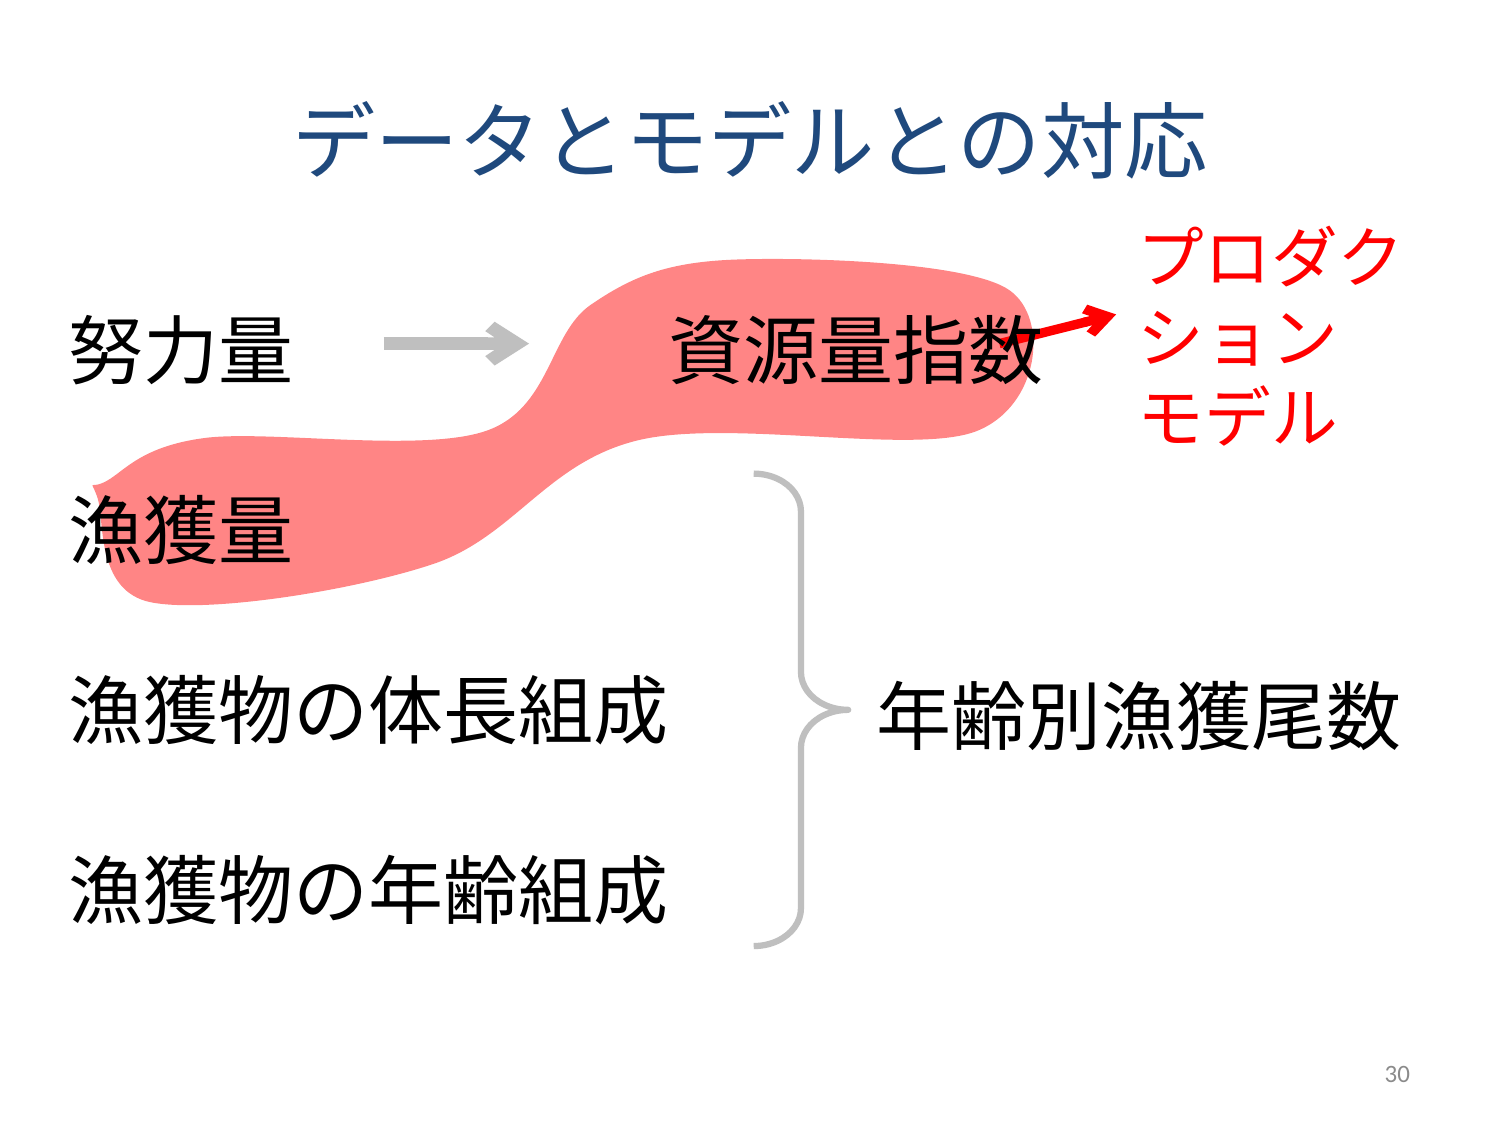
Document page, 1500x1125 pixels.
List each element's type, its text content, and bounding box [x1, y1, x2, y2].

text_box プロダク ション モデル [1122, 208, 1500, 463]
text_box 年齢別漁獲尾数 [1058, 661, 1417, 767]
slide_number 30 [1074, 1042, 1425, 1103]
title データとモデルとの対応 [75, 45, 1425, 233]
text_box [999, 314, 1117, 344]
text_box [600, 256, 1020, 296]
text_box 努力量 資源量指数 漁獲量 漁獲物の体長組成 漁獲物の年齢組成 [53, 296, 1058, 1122]
